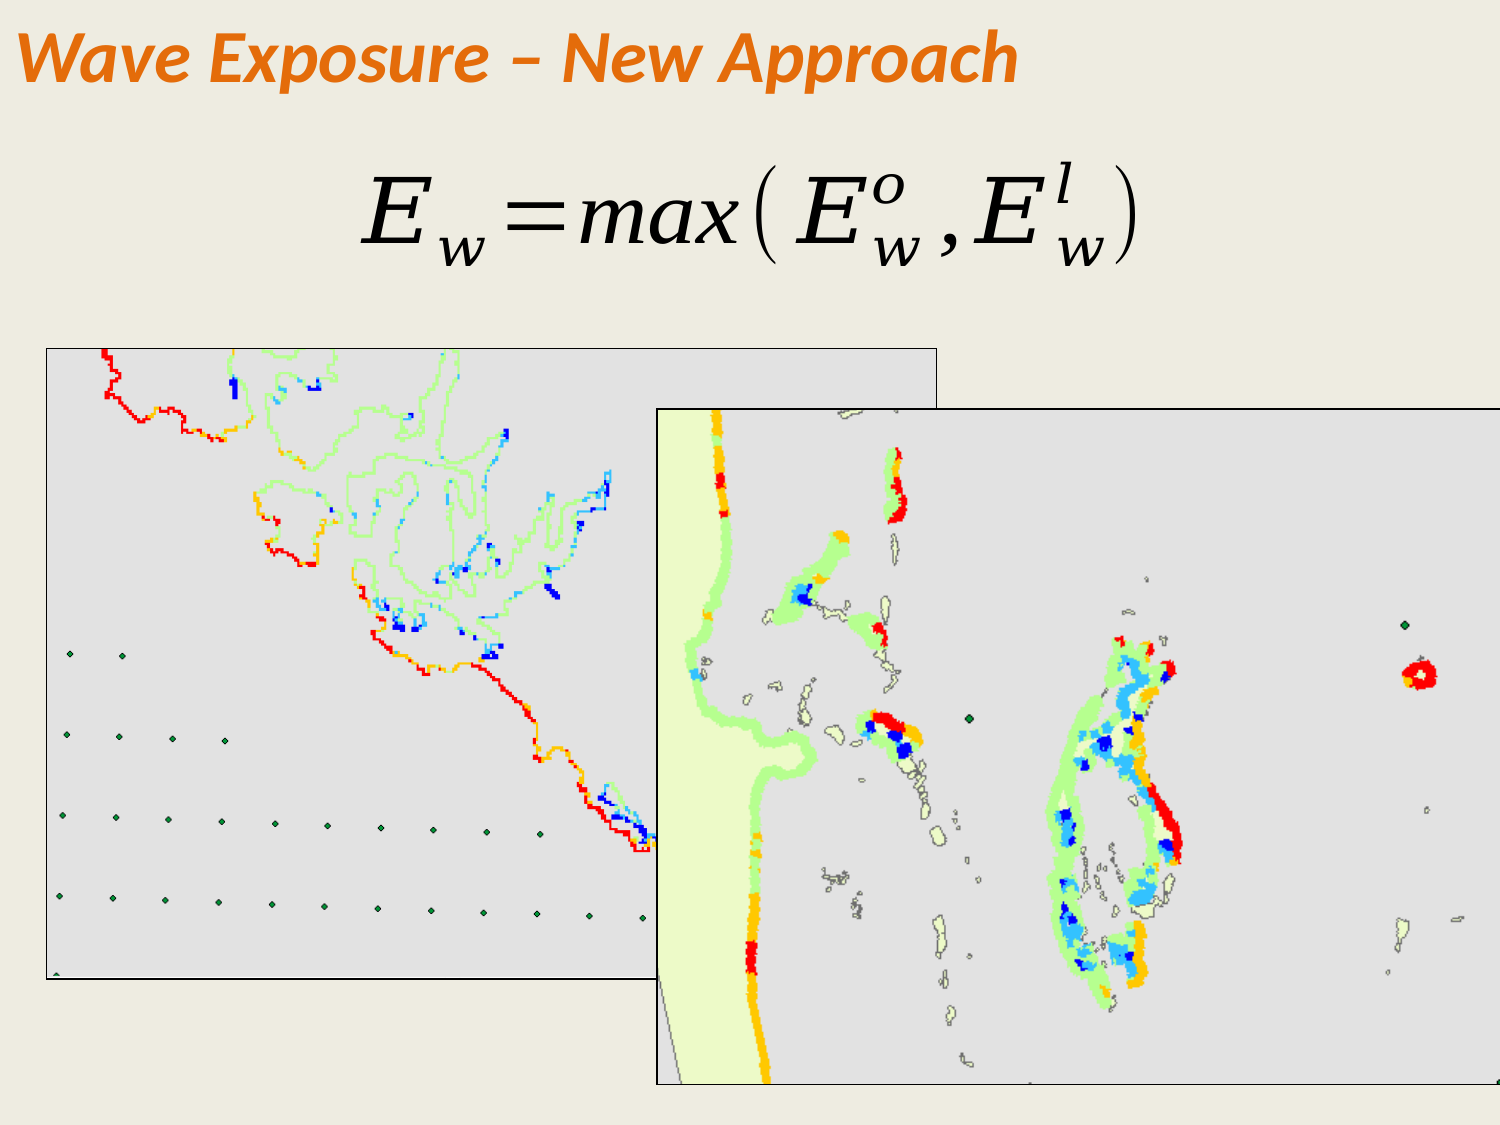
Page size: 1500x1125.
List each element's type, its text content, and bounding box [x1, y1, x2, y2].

picture [46, 348, 1500, 1084]
text_box Wave Exposure – New Approach [0, 0, 1500, 105]
